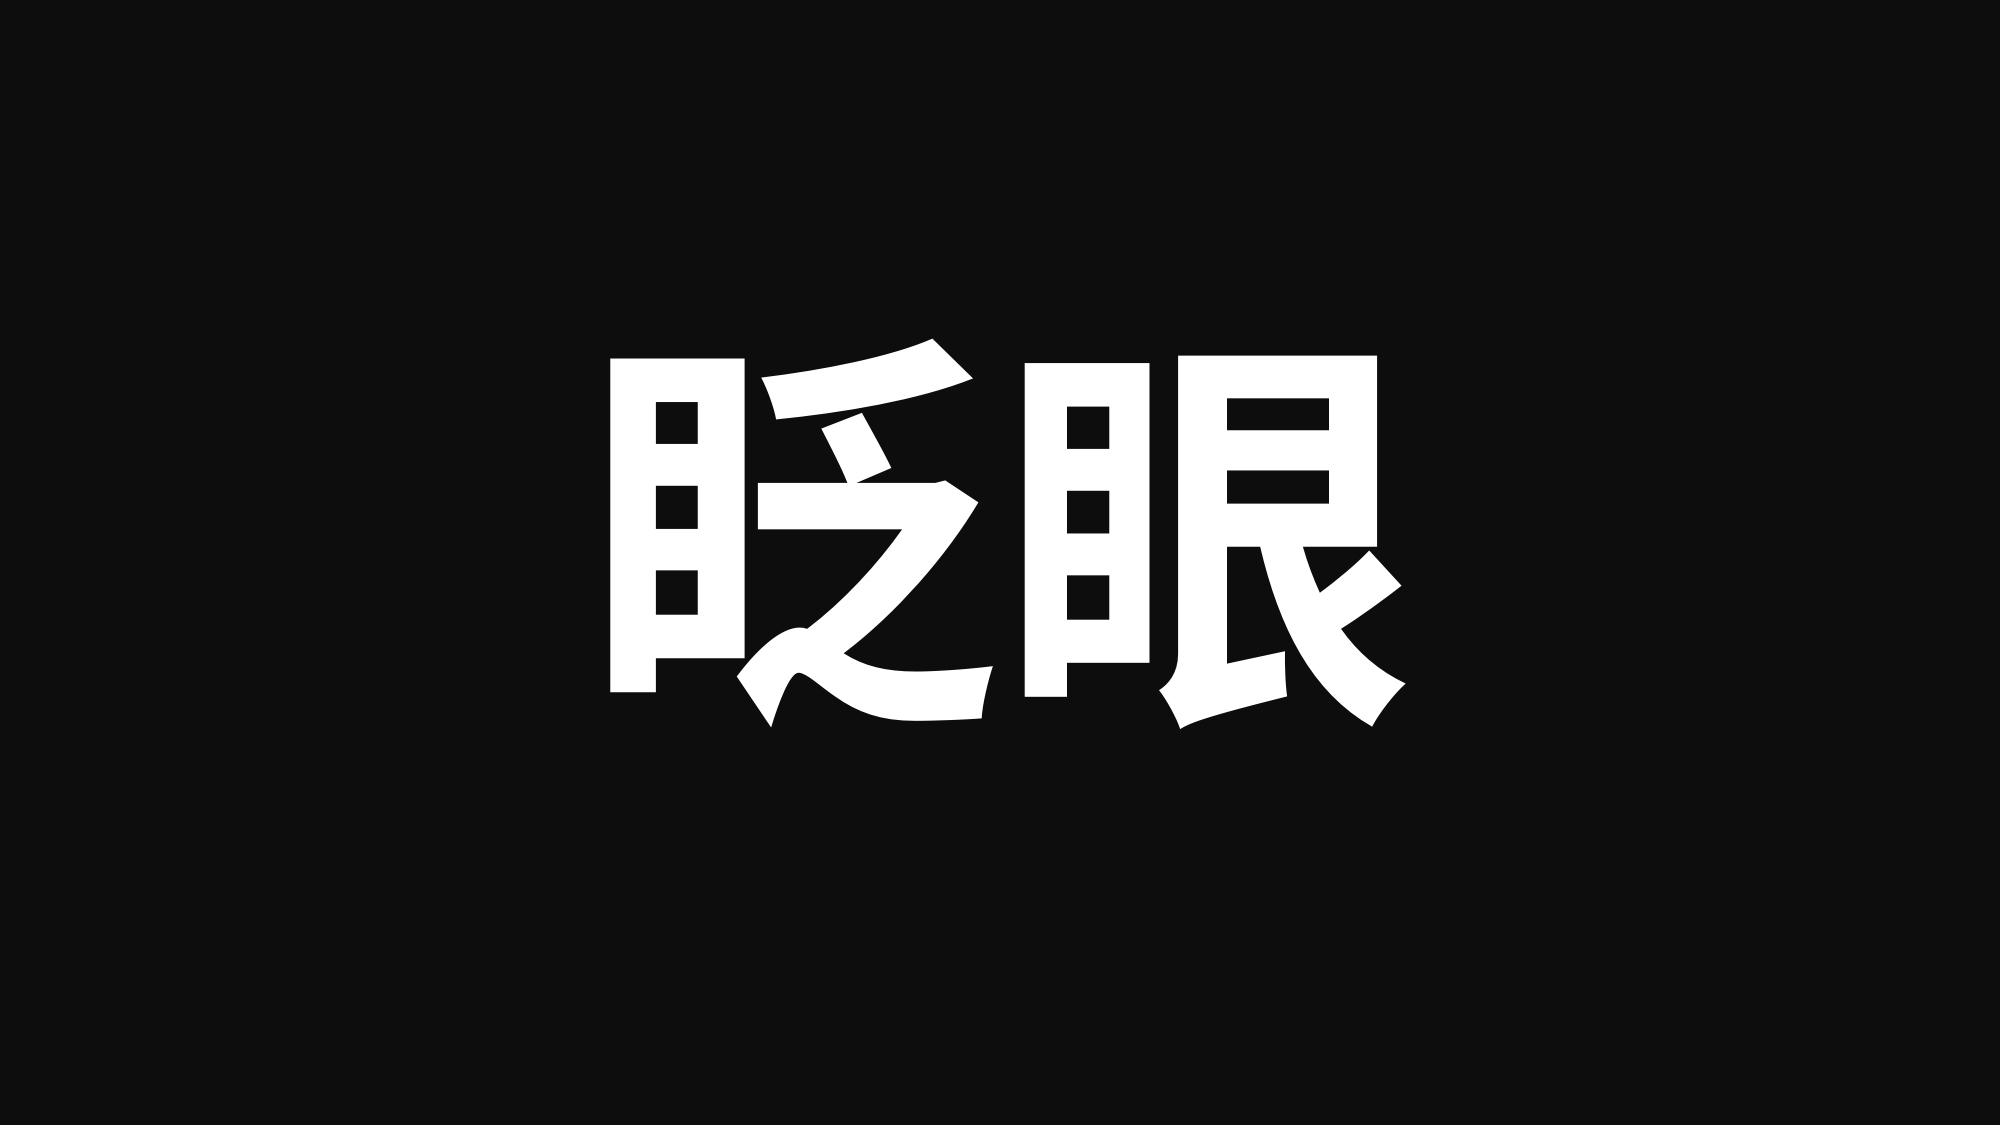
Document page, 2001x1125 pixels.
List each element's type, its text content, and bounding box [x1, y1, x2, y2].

text_box 眨眼 [570, 269, 1430, 782]
